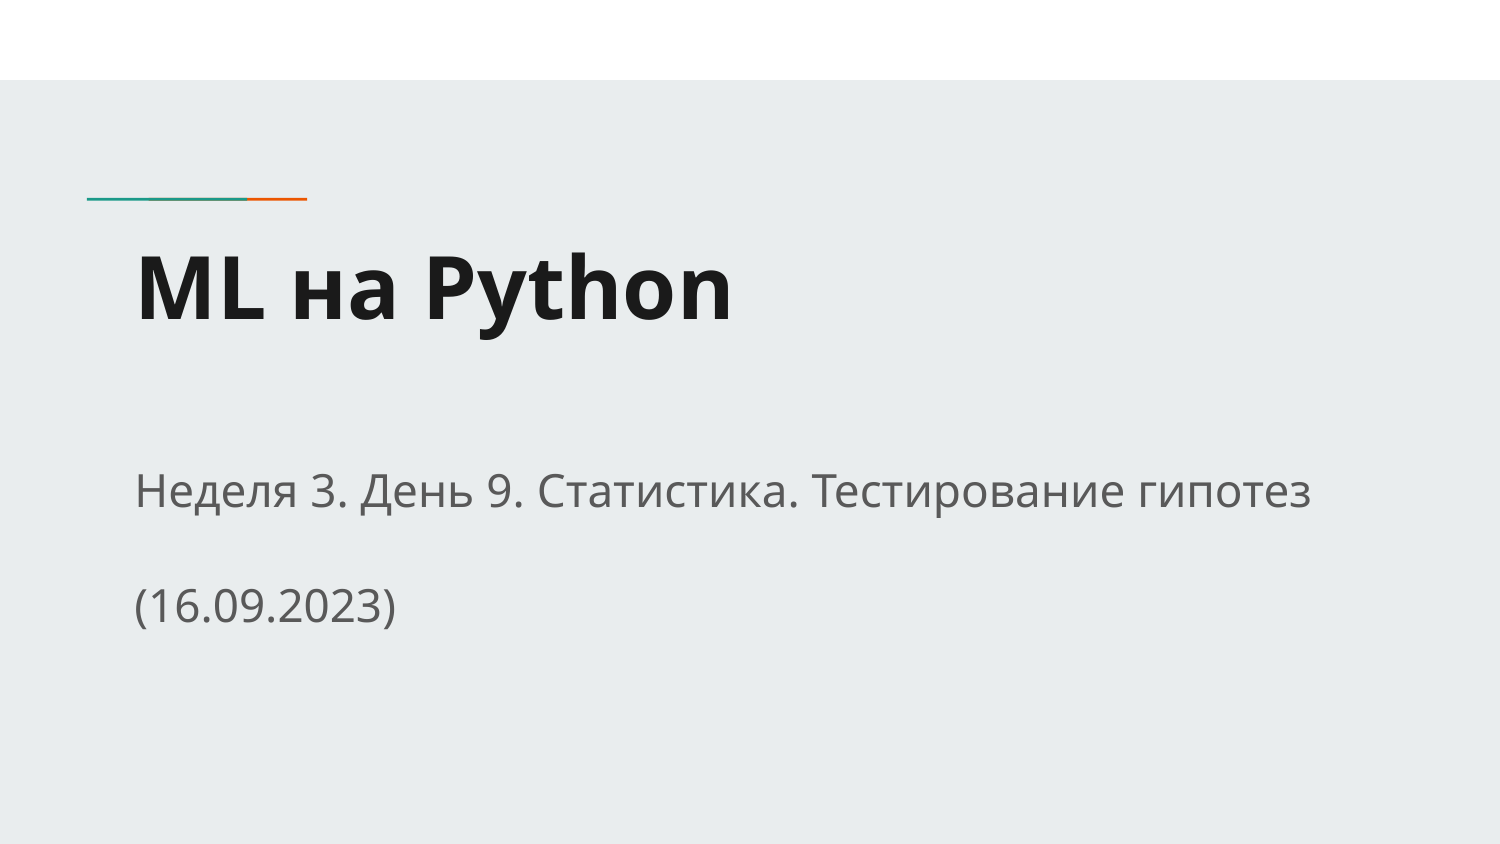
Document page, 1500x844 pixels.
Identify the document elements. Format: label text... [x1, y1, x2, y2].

title ML на Python [119, 216, 1381, 446]
subtitle Неделя 3. День 9. Статистика. Тестирование гипотез (16.09.2023) [119, 446, 1381, 536]
